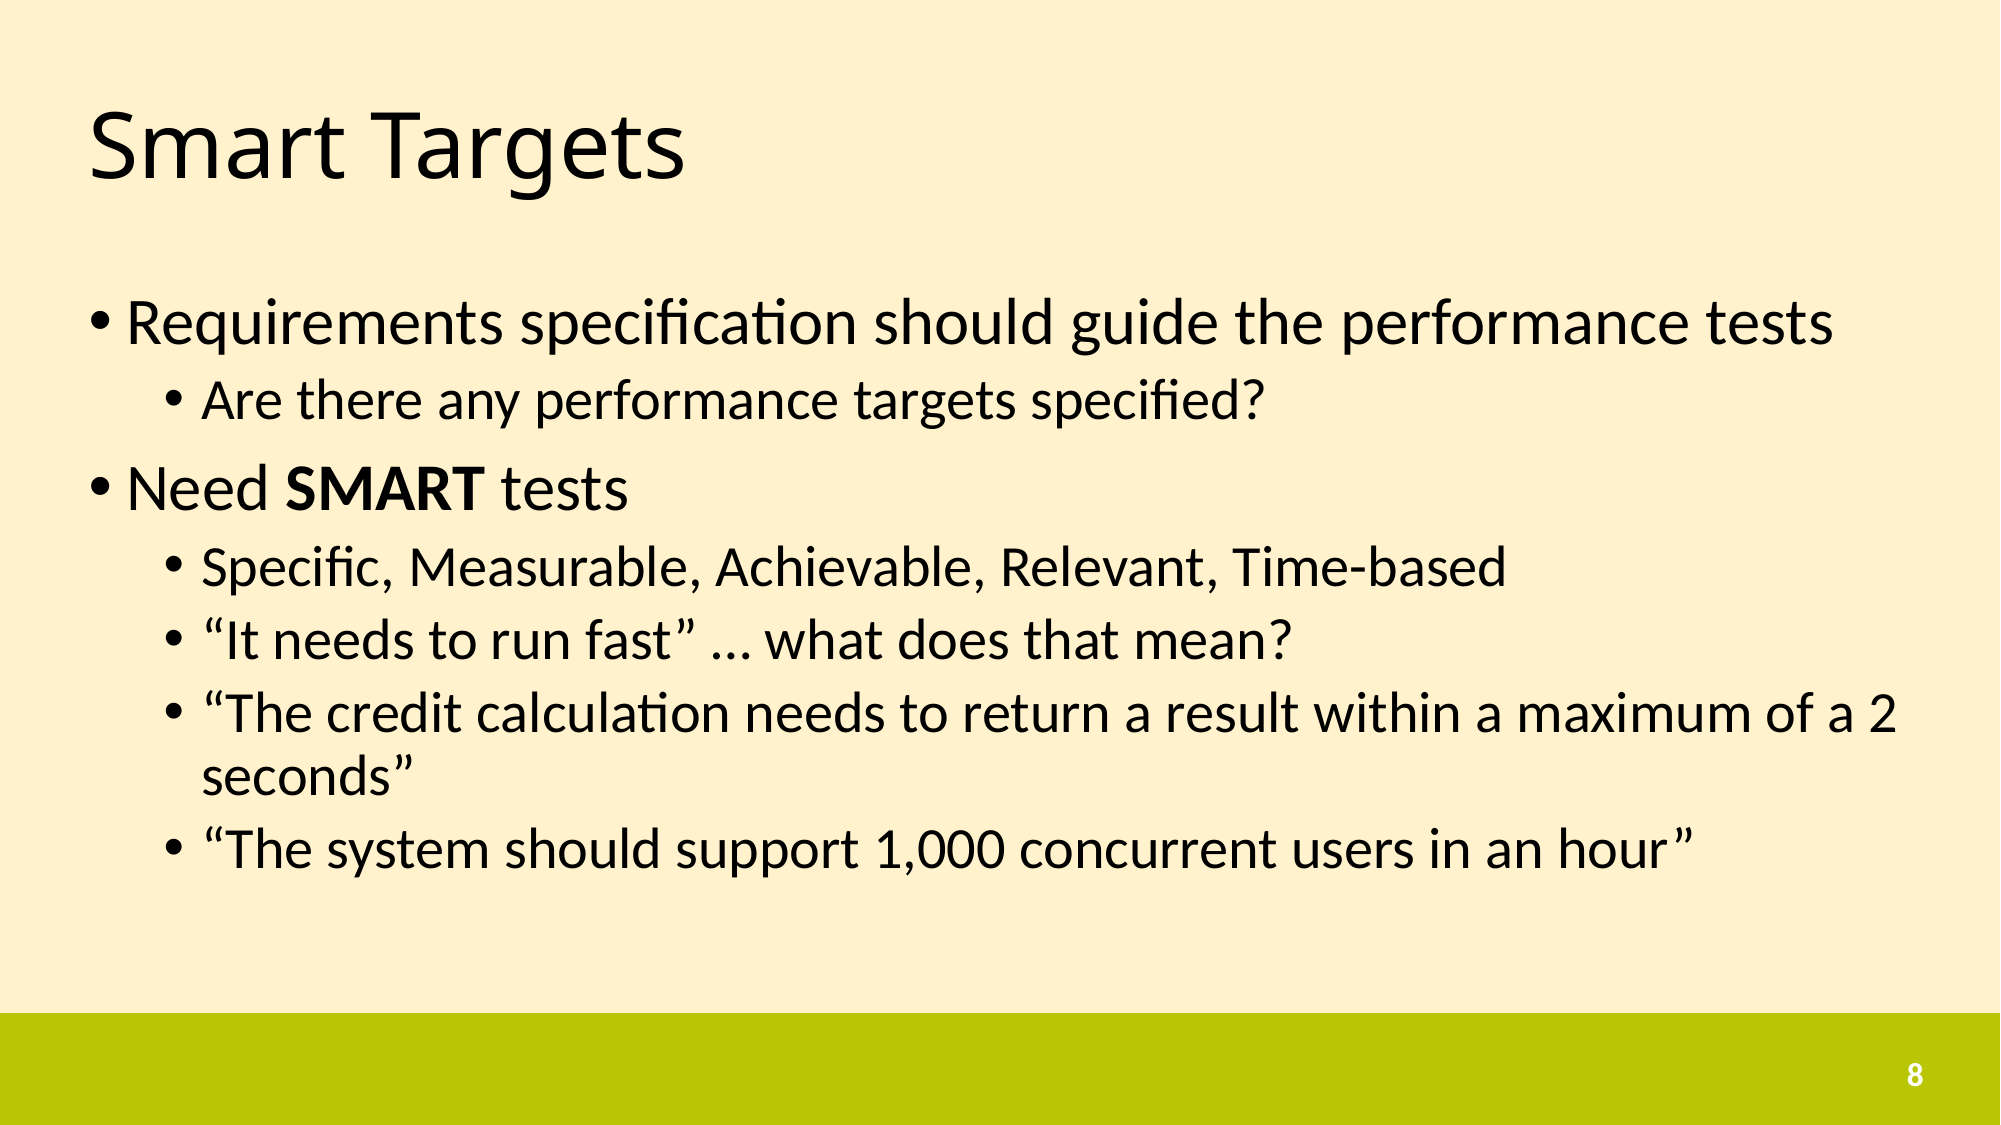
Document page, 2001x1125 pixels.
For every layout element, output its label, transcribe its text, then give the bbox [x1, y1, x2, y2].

title Smart Targets [73, 40, 1939, 258]
list Requirements specification should guide the performance tests Are there any performance targets specified? Need SMART tests Specific, Measurable, Achievable, Relevant, Time-based “It needs to run fast” … what does that mean? “The credit calculation needs to return a result within a maximum of a 2 seconds” “The system should support 1,000 concurrent users in an hour” [73, 279, 1939, 994]
slide_number 8 [1412, 1042, 1939, 1103]
